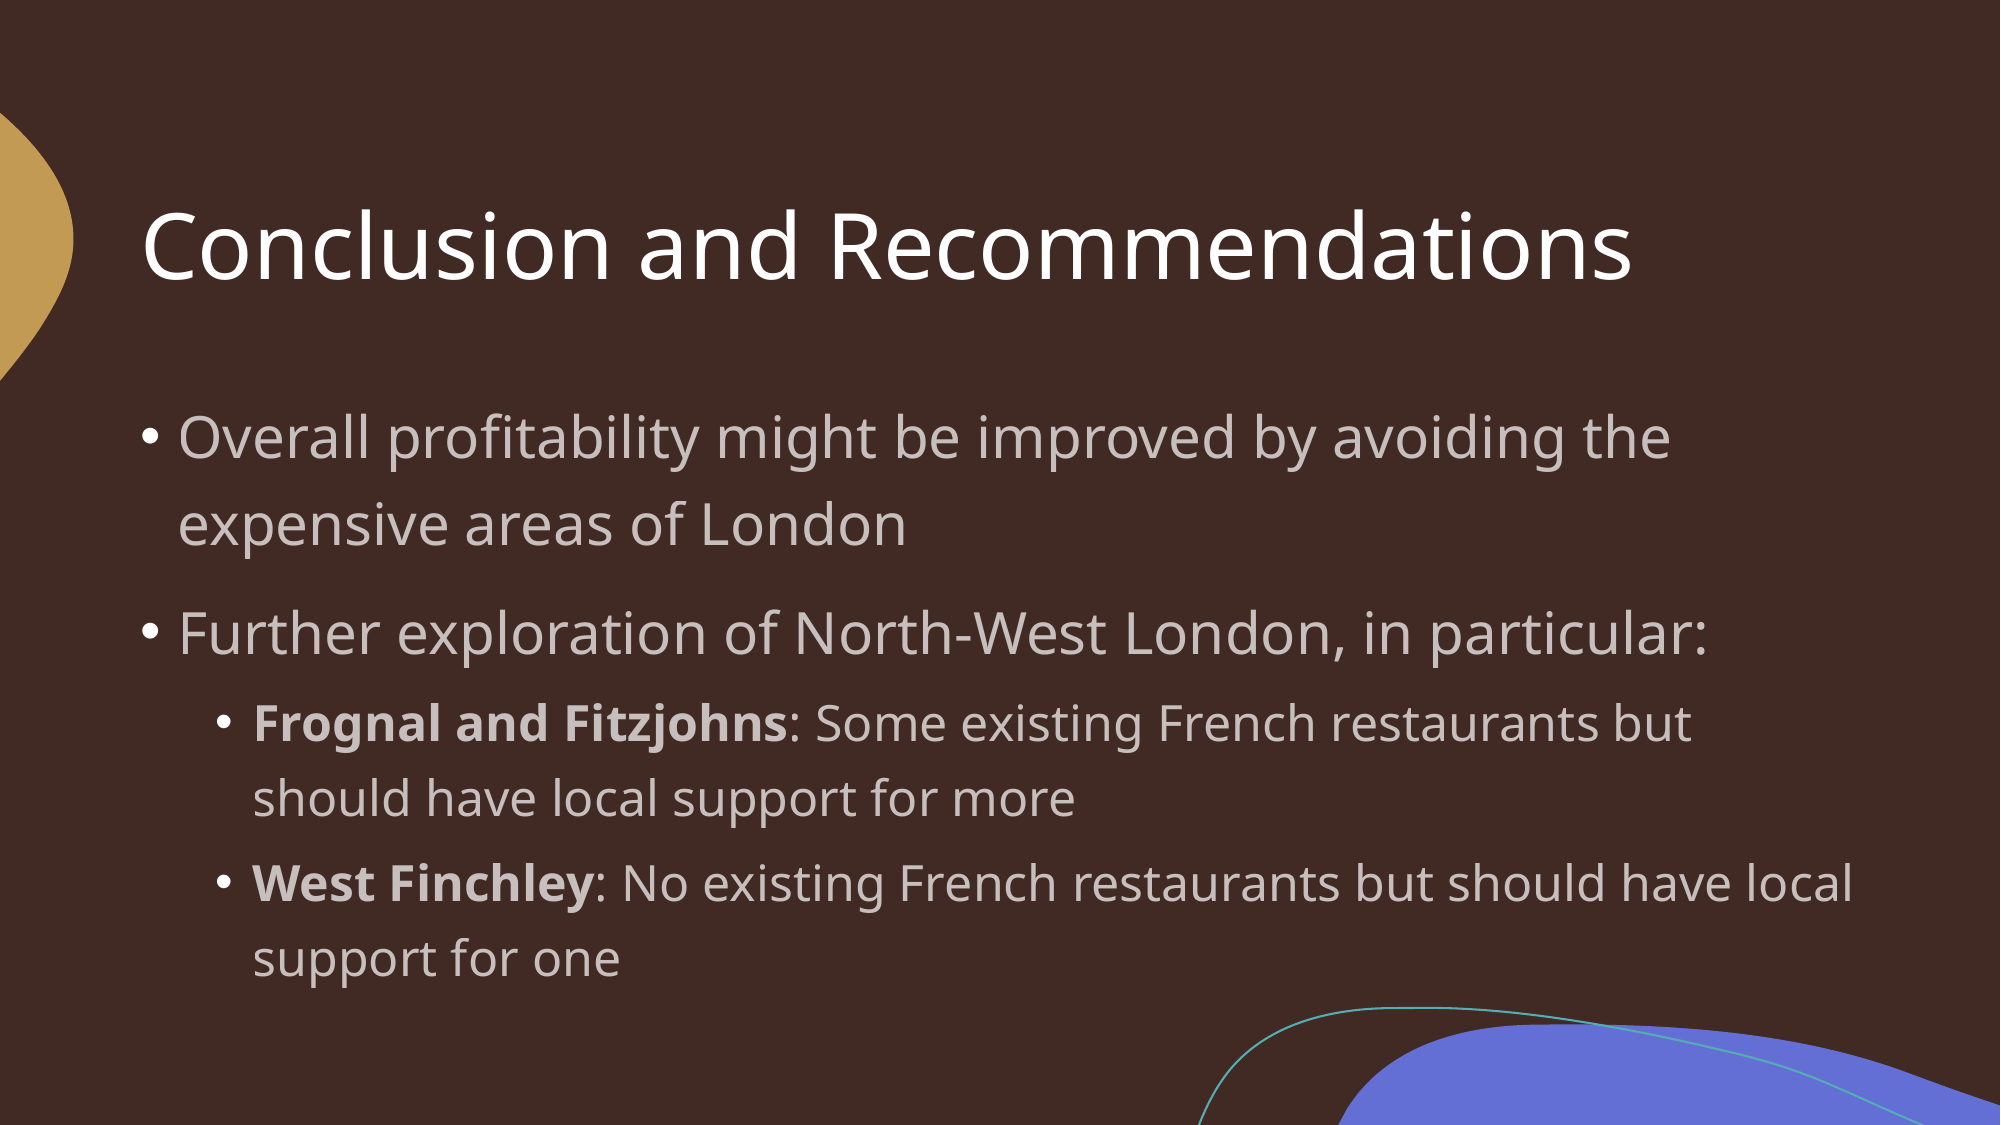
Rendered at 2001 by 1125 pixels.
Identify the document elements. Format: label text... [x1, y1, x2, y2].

list Overall profitability might be improved by avoiding the expensive areas of London Further exploration of North-West London, in particular: Frognal and Fitzjohns: Some existing French restaurants but should have local support for more West Finchley: No existing French restaurants but should have local support for one [125, 375, 1875, 1002]
title Conclusion and Recommendations [125, 125, 1875, 375]
